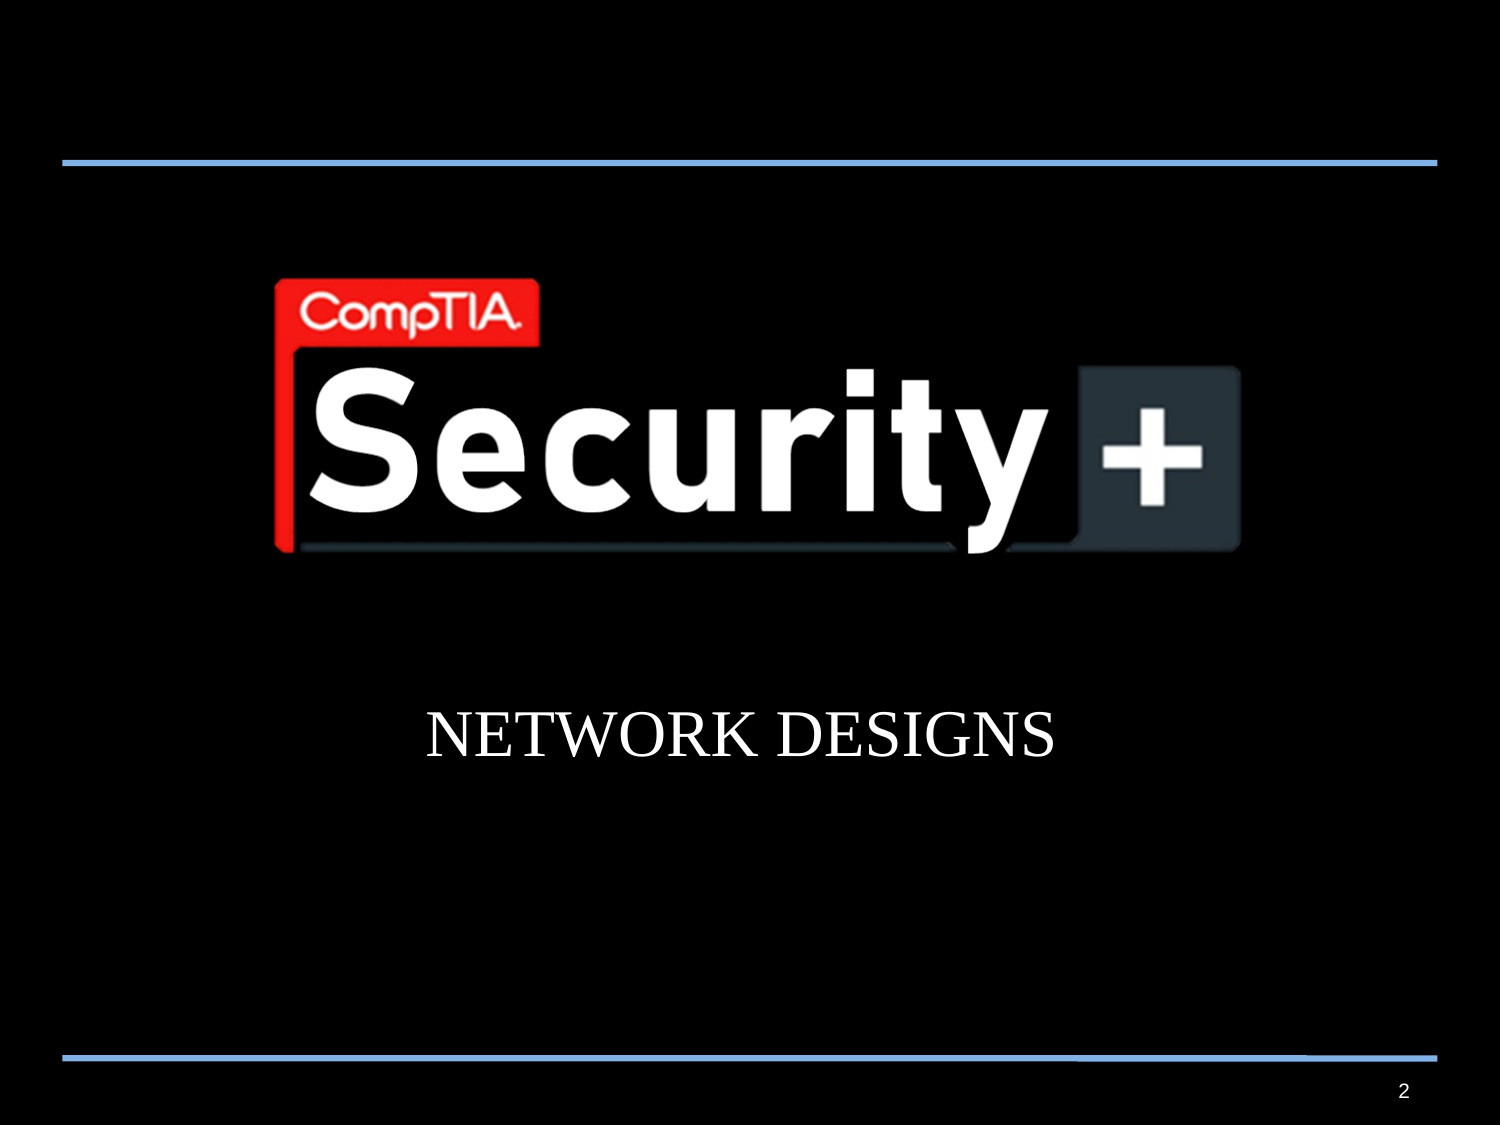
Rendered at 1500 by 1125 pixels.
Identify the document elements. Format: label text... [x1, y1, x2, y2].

slide_number 2 [1310, 1070, 1499, 1121]
picture [244, 270, 1244, 585]
subtitle Network Designs [381, 643, 1119, 816]
